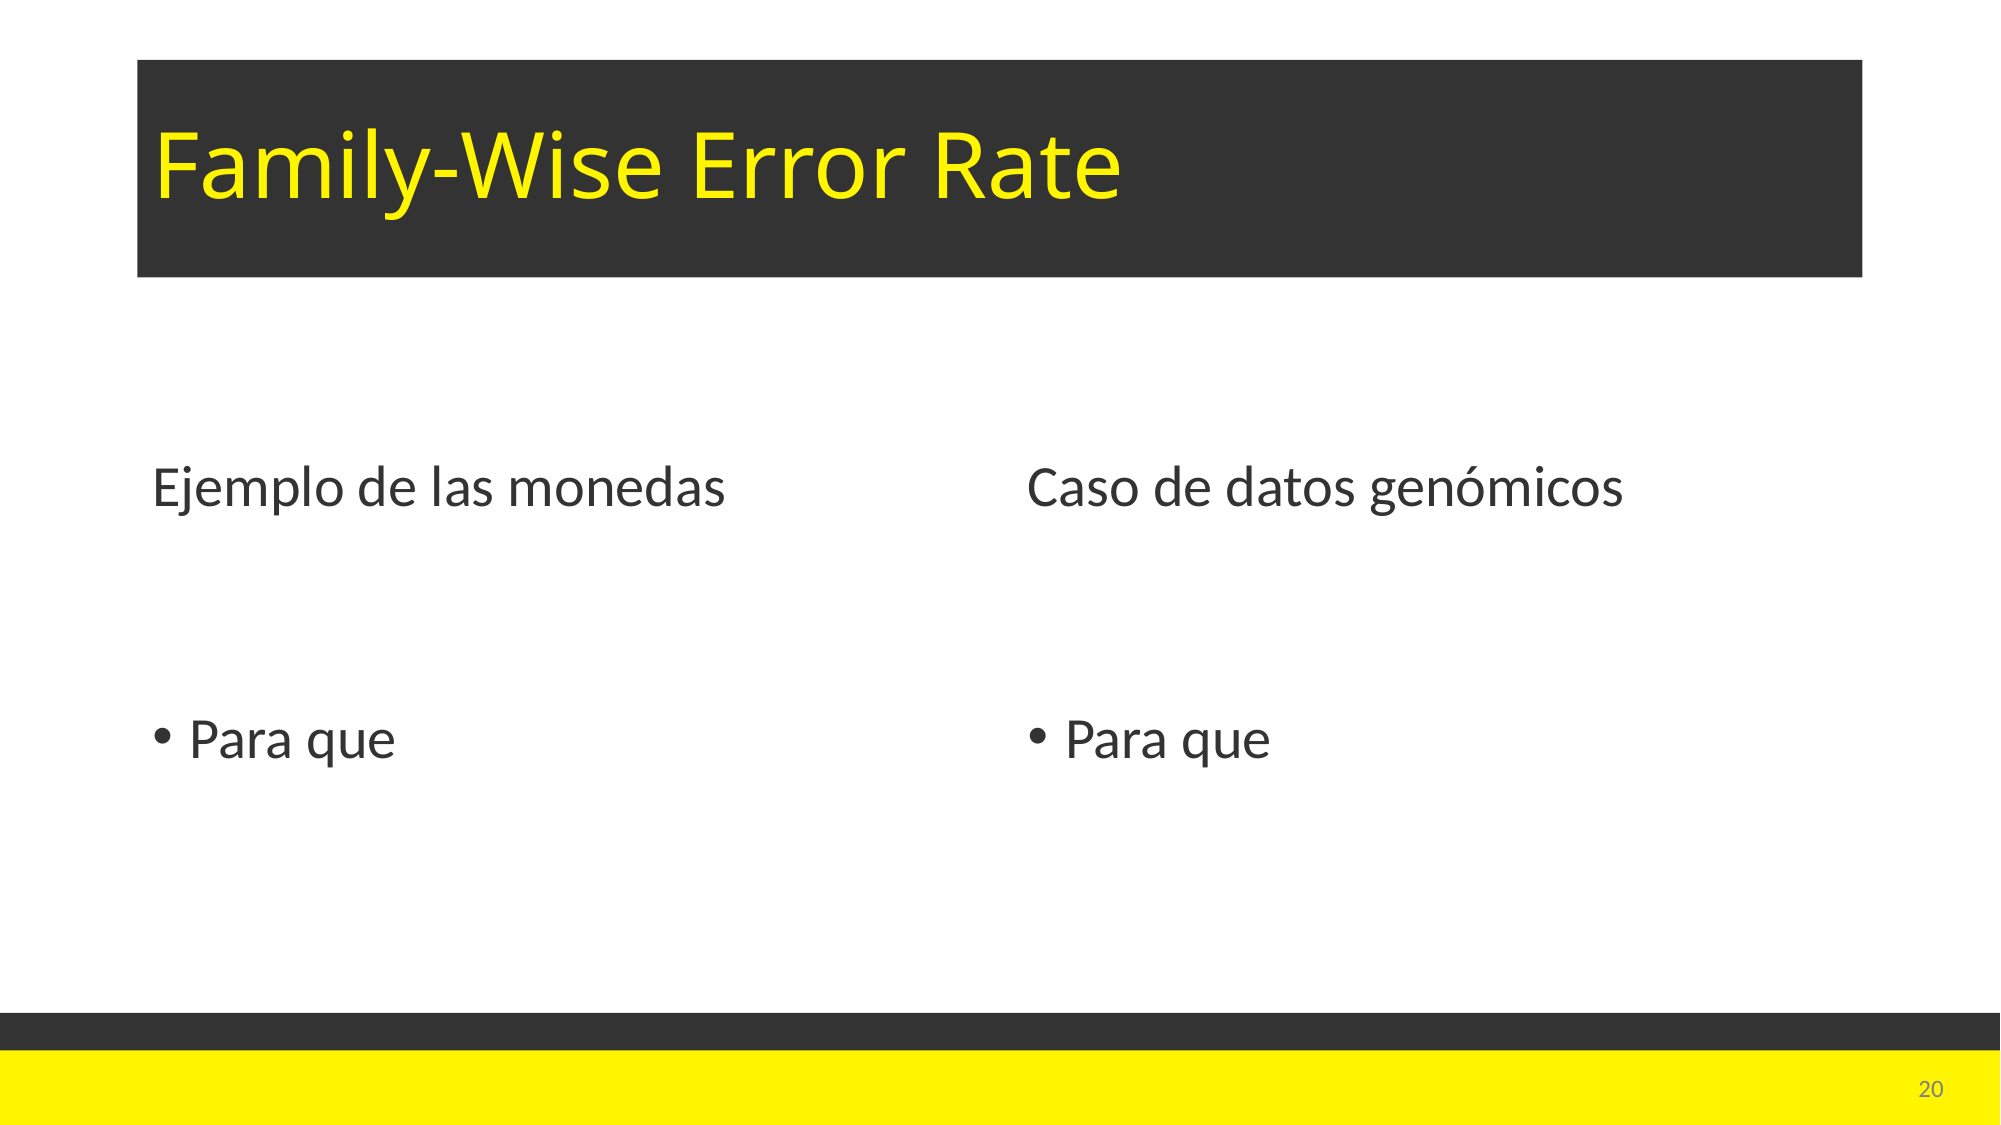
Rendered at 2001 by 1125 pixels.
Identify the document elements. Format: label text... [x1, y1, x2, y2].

title Family-Wise Error Rate [137, 59, 1863, 278]
